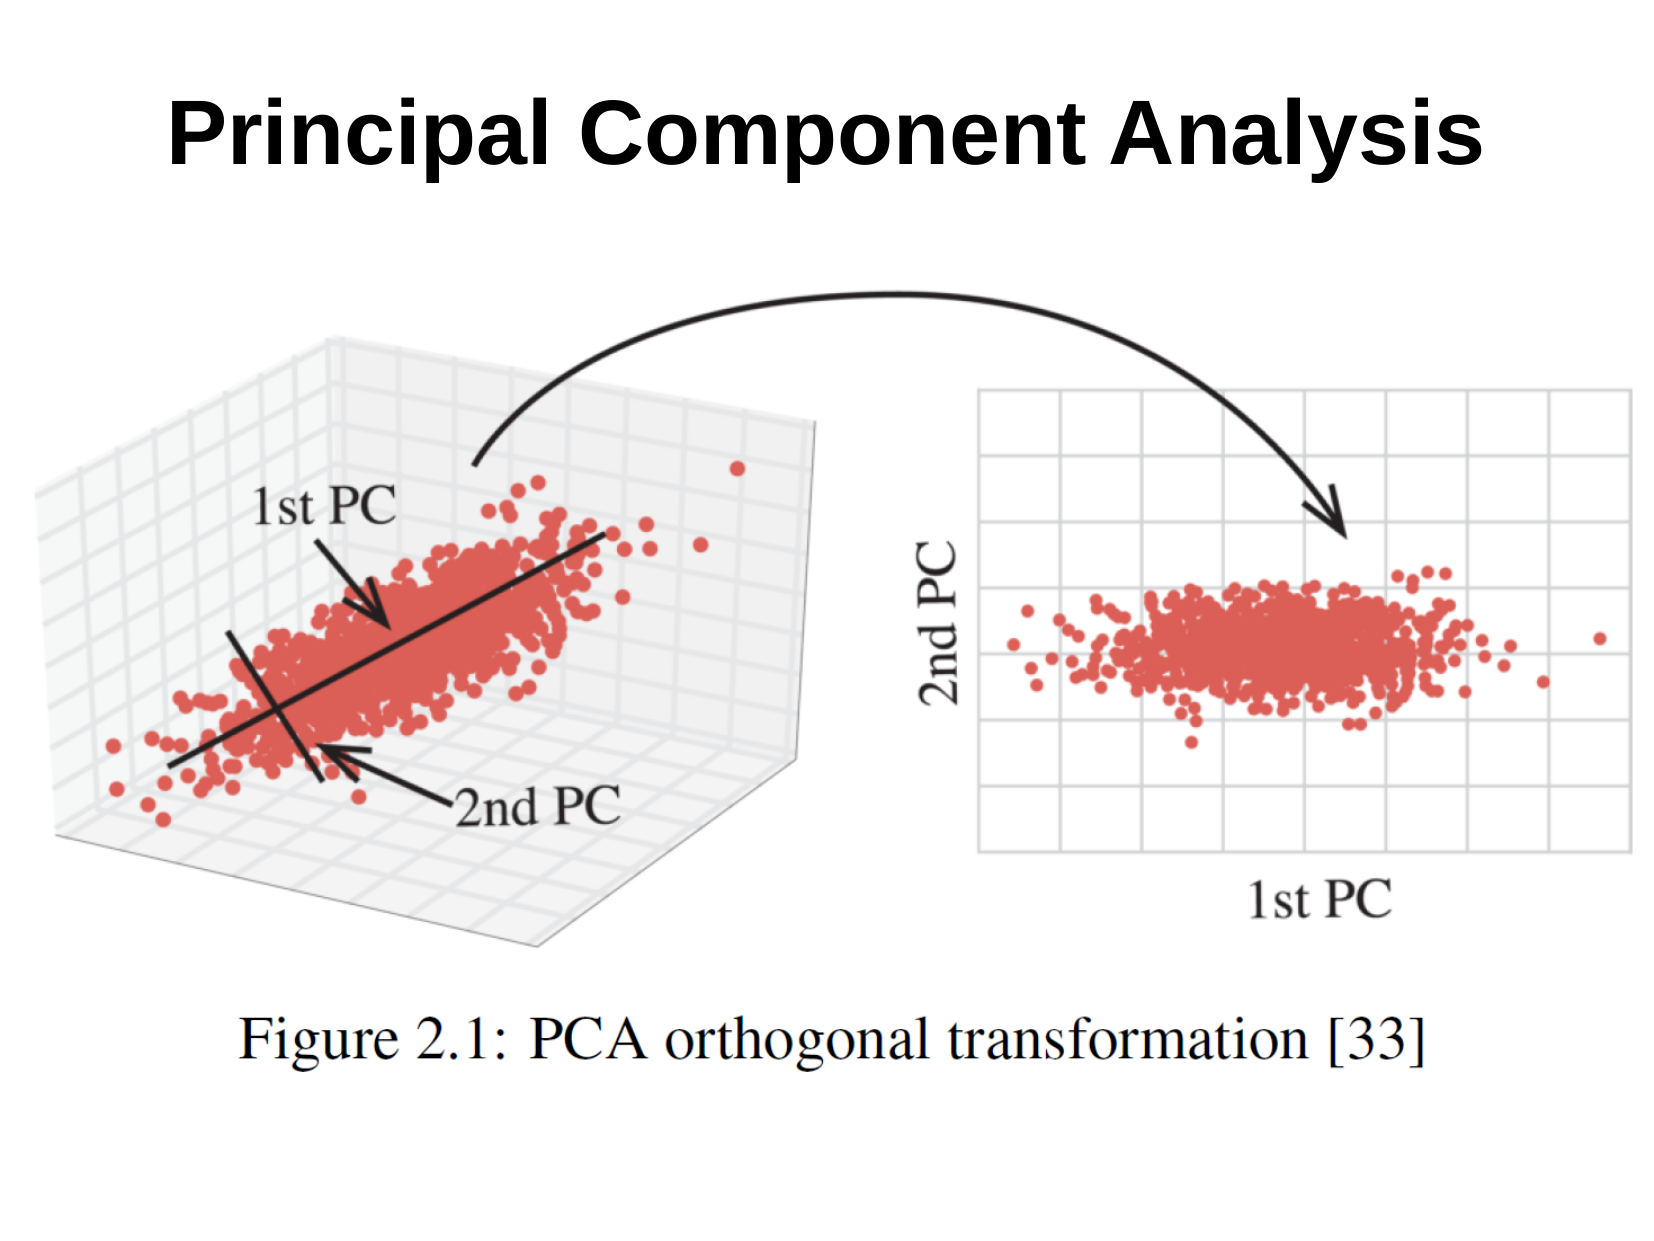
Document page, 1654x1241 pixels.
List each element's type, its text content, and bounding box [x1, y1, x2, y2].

picture [0, 265, 1654, 1108]
title Principal Component Analysis [113, 66, 1540, 202]
